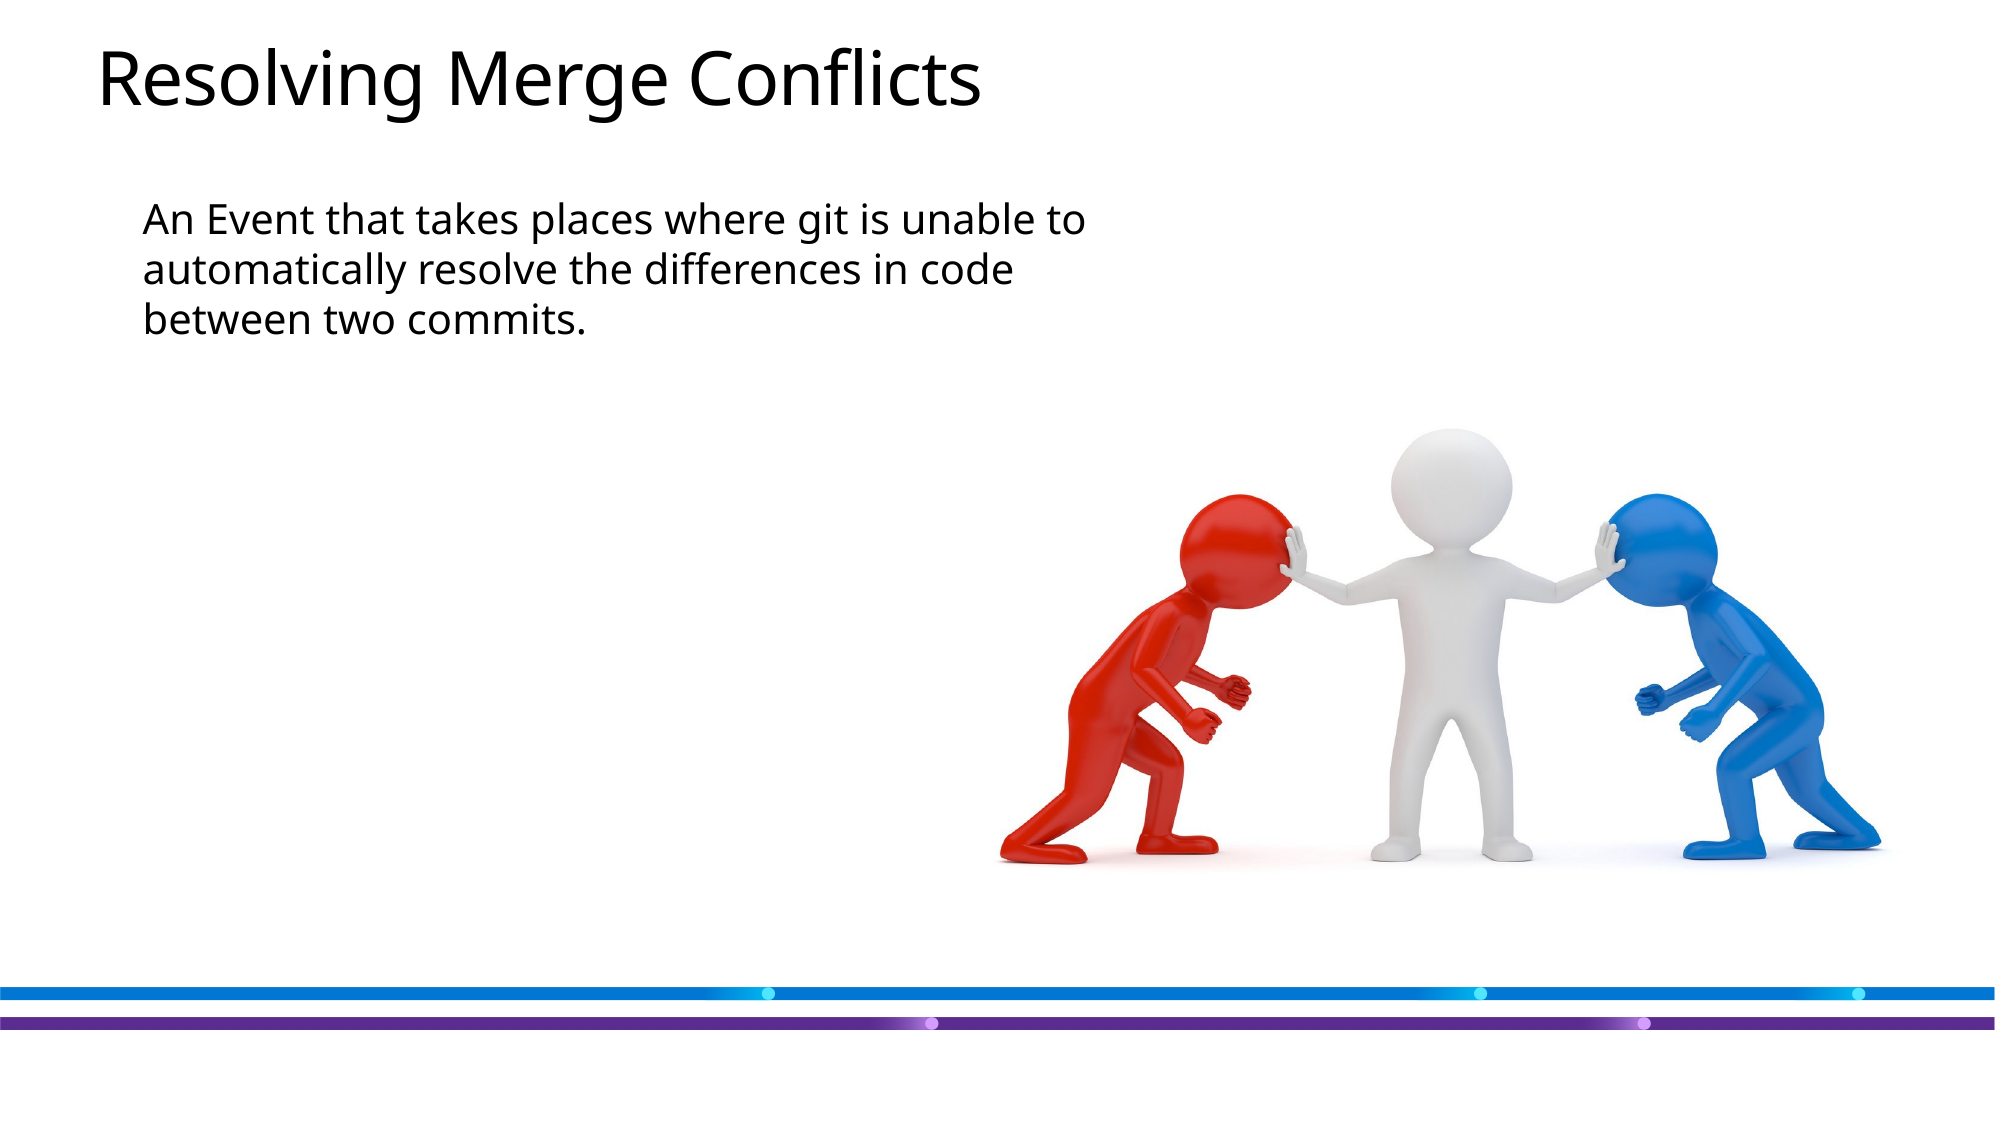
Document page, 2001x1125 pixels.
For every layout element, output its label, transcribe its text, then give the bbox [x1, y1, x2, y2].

text_box An Event that takes places where git is unable to automatically resolve the differences in code between two commits. [142, 193, 1106, 344]
picture [0, 987, 2000, 1030]
picture [961, 403, 1925, 947]
title Resolving Merge Conflicts [33, 30, 1064, 122]
